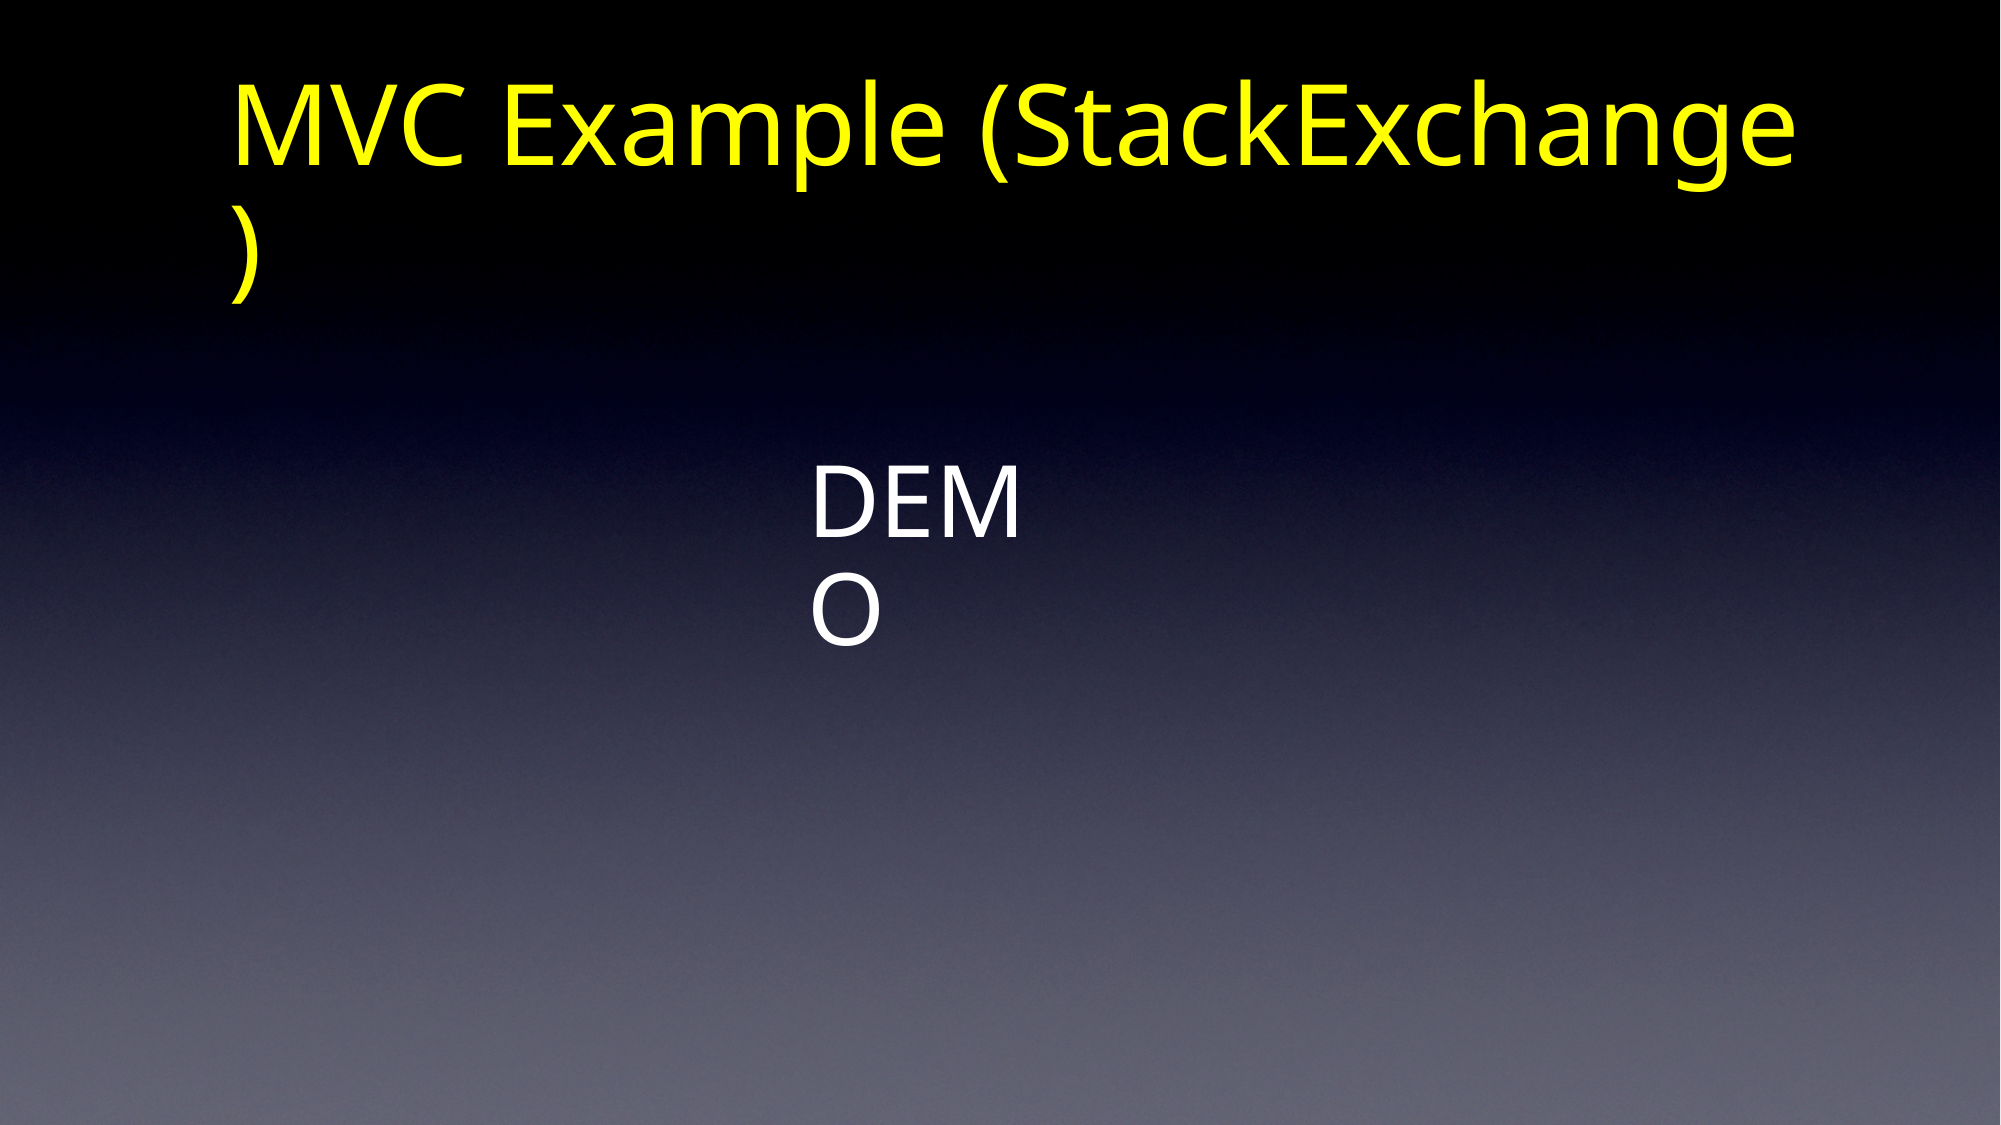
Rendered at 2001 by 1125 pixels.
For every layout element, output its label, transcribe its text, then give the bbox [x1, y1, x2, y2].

list DEMO [792, 443, 1104, 688]
picture [0, 0, 2001, 1125]
title MVC Example (StackExchange ) [214, 80, 1829, 299]
